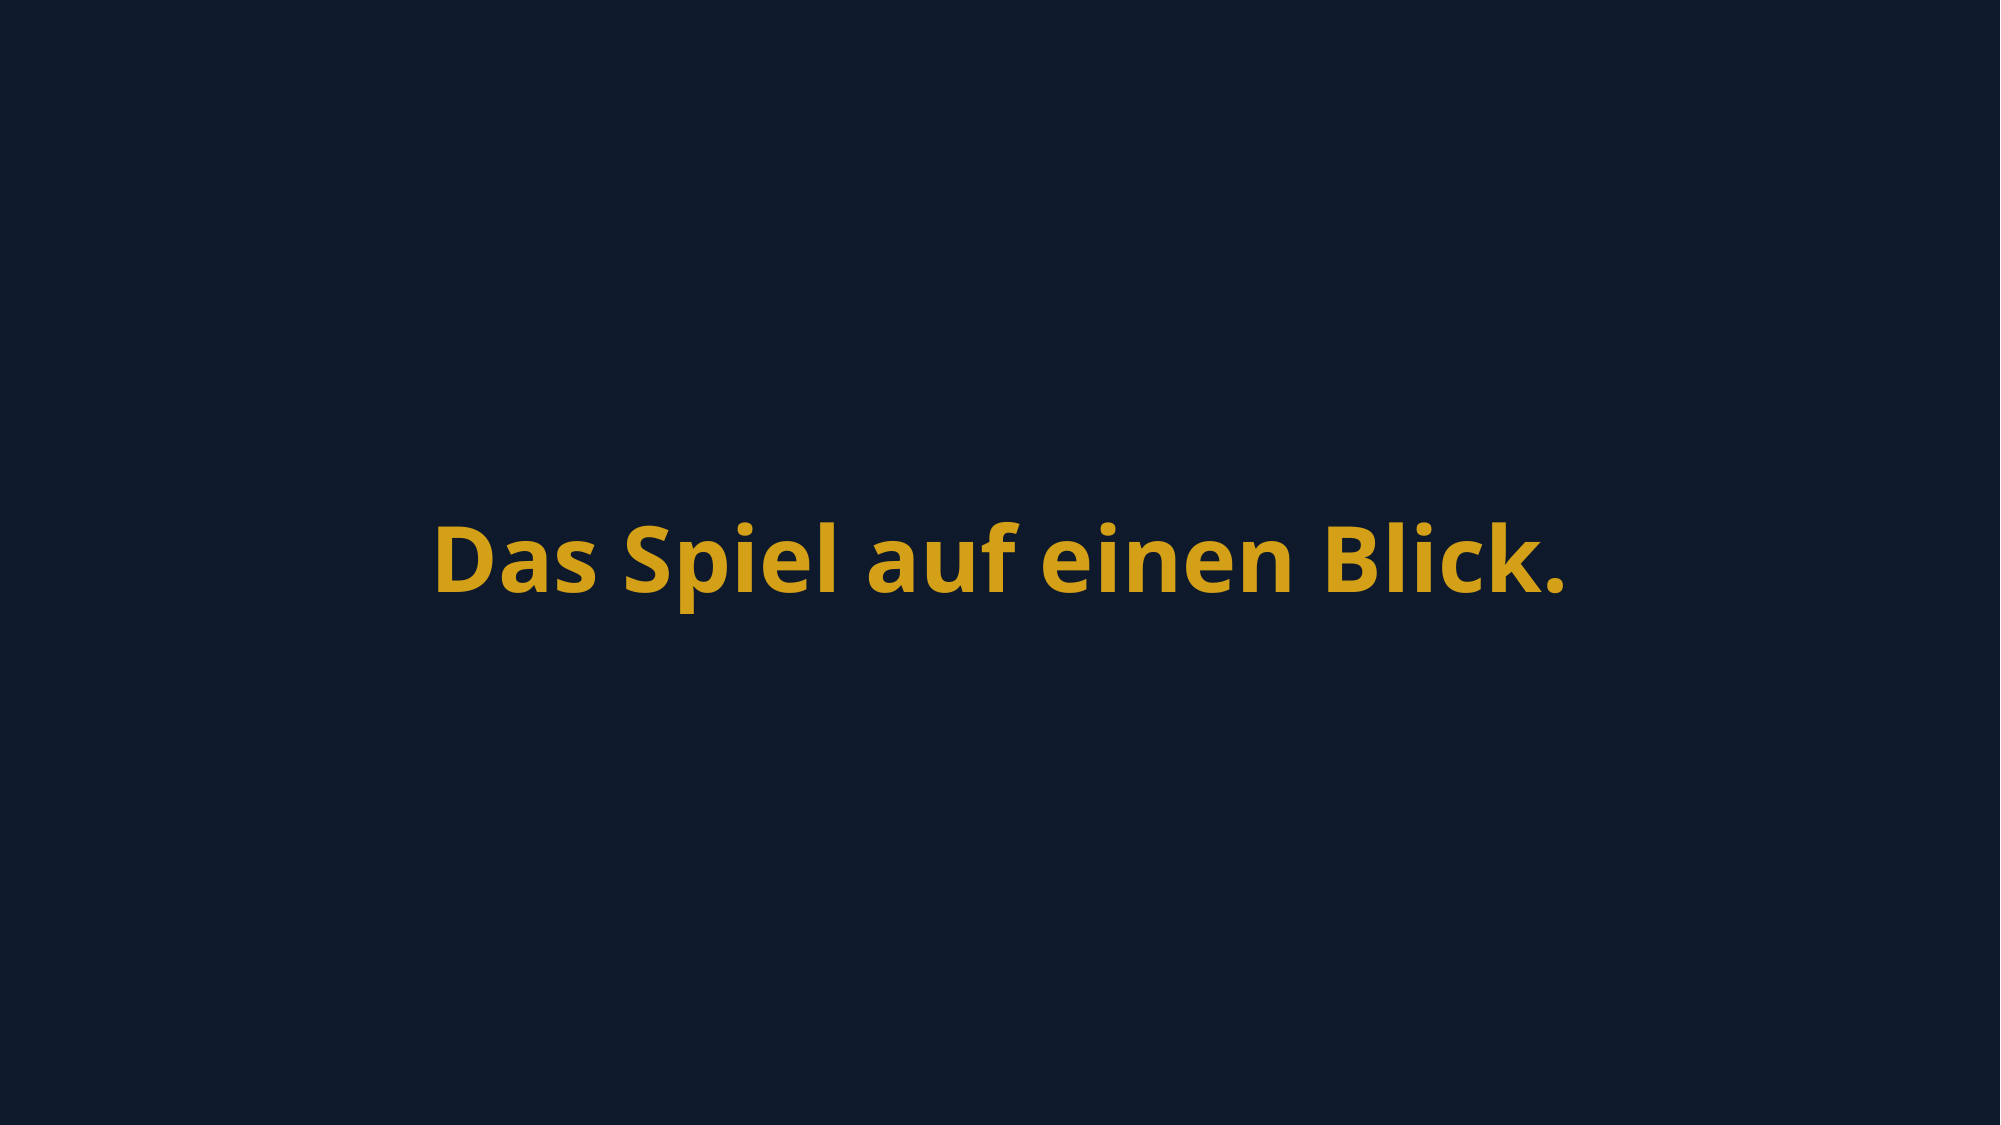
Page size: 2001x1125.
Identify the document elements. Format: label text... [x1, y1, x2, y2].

title Das Spiel auf einen Blick. [137, 453, 1863, 672]
